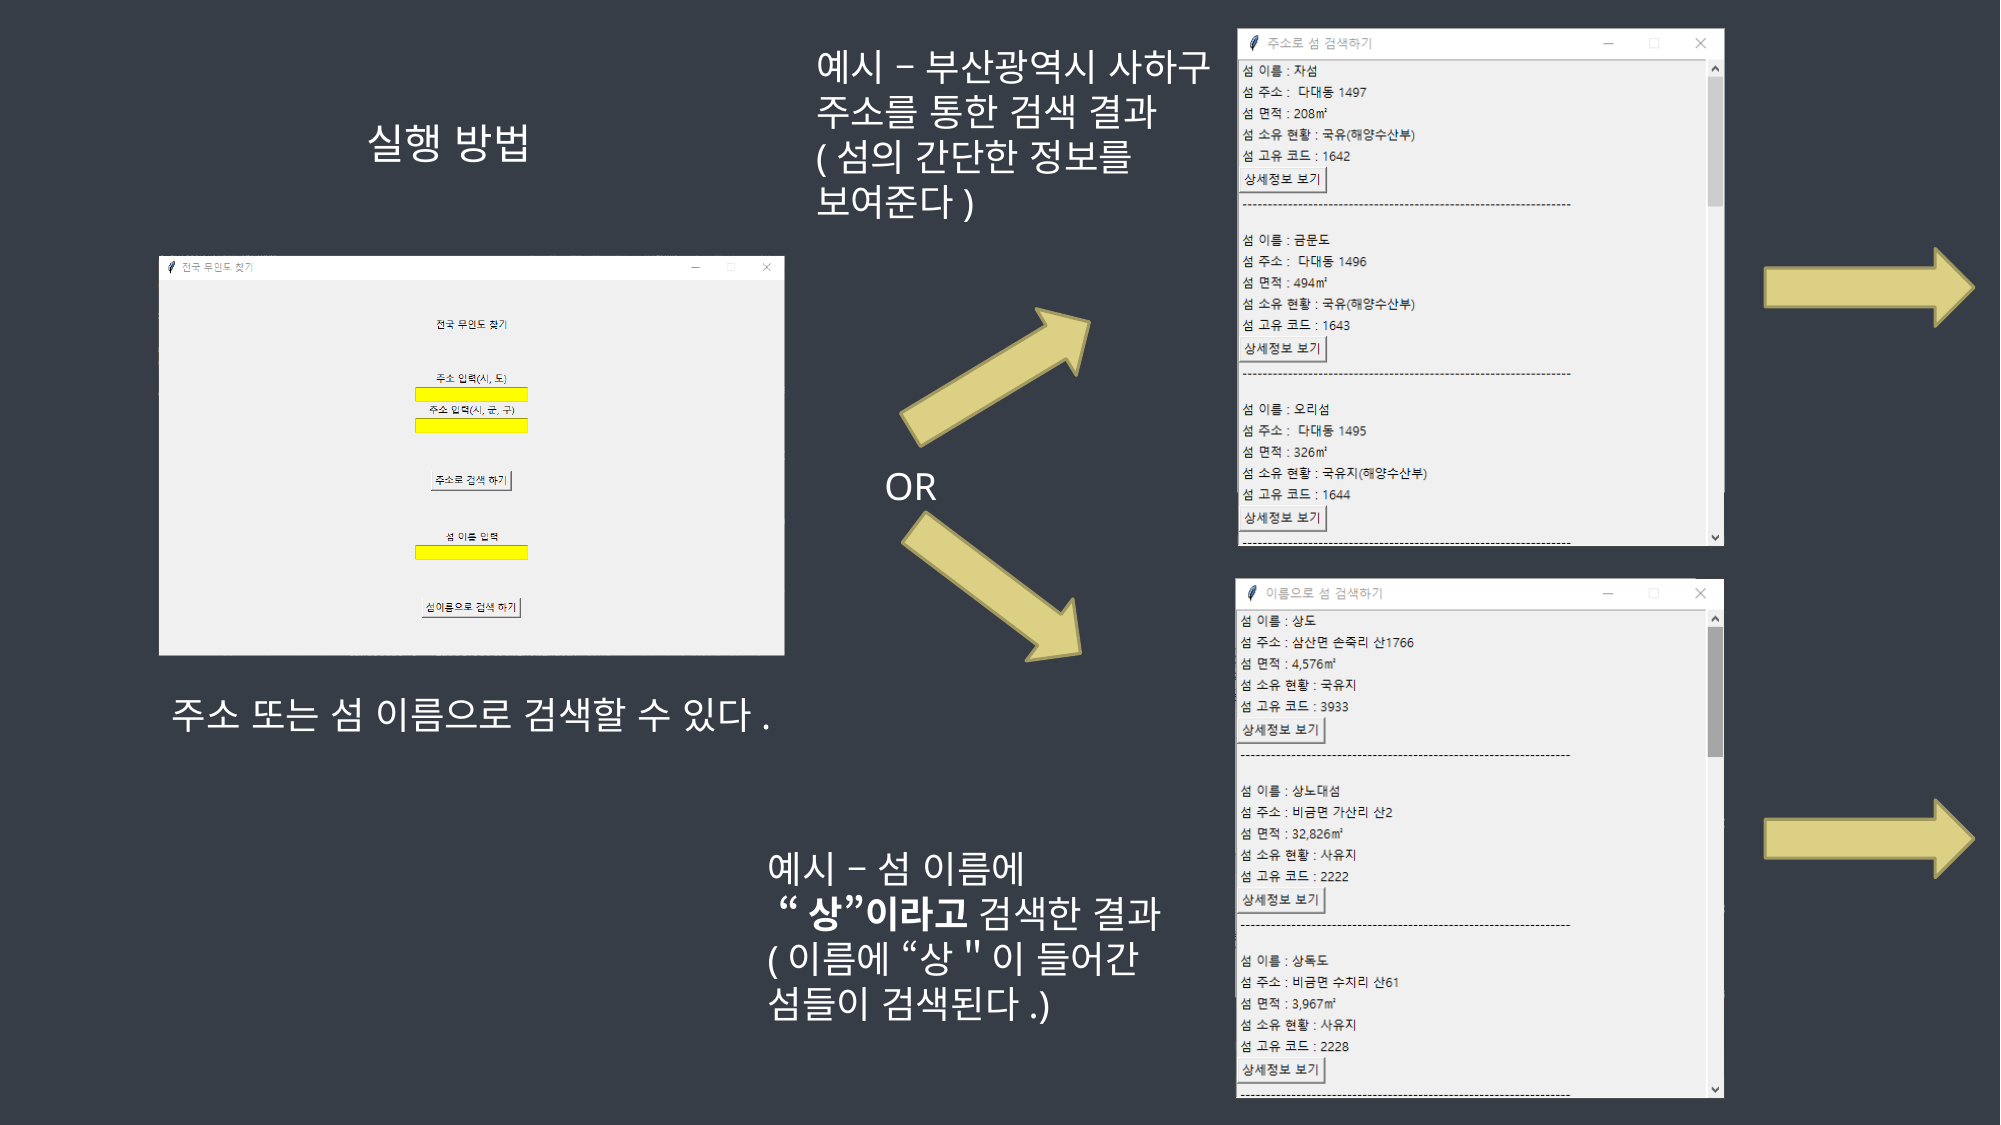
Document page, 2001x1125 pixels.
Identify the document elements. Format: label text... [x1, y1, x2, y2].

text_box [900, 516, 1083, 663]
text_box 주소 또는 섬 이름으로 검색할 수 있다. [156, 684, 787, 745]
text_box [899, 307, 1091, 448]
text_box 예시 – 부산광역시 사하구 주소를 통한 검색 결과 (섬의 간단한 정보를 보여준다) [801, 36, 1237, 232]
text_box [1763, 798, 1976, 880]
text_box OR [869, 455, 952, 516]
text_box [1763, 247, 1976, 328]
picture [1237, 28, 1726, 547]
picture [1235, 578, 1726, 1100]
text_box 예시 – 섬 이름에 “상”이라고 검색한 결과 (이름에 “상＂이 들어간 섬들이 검색된다.) [752, 838, 1188, 1034]
title 실행 방법 [186, 0, 712, 176]
picture [157, 255, 785, 656]
